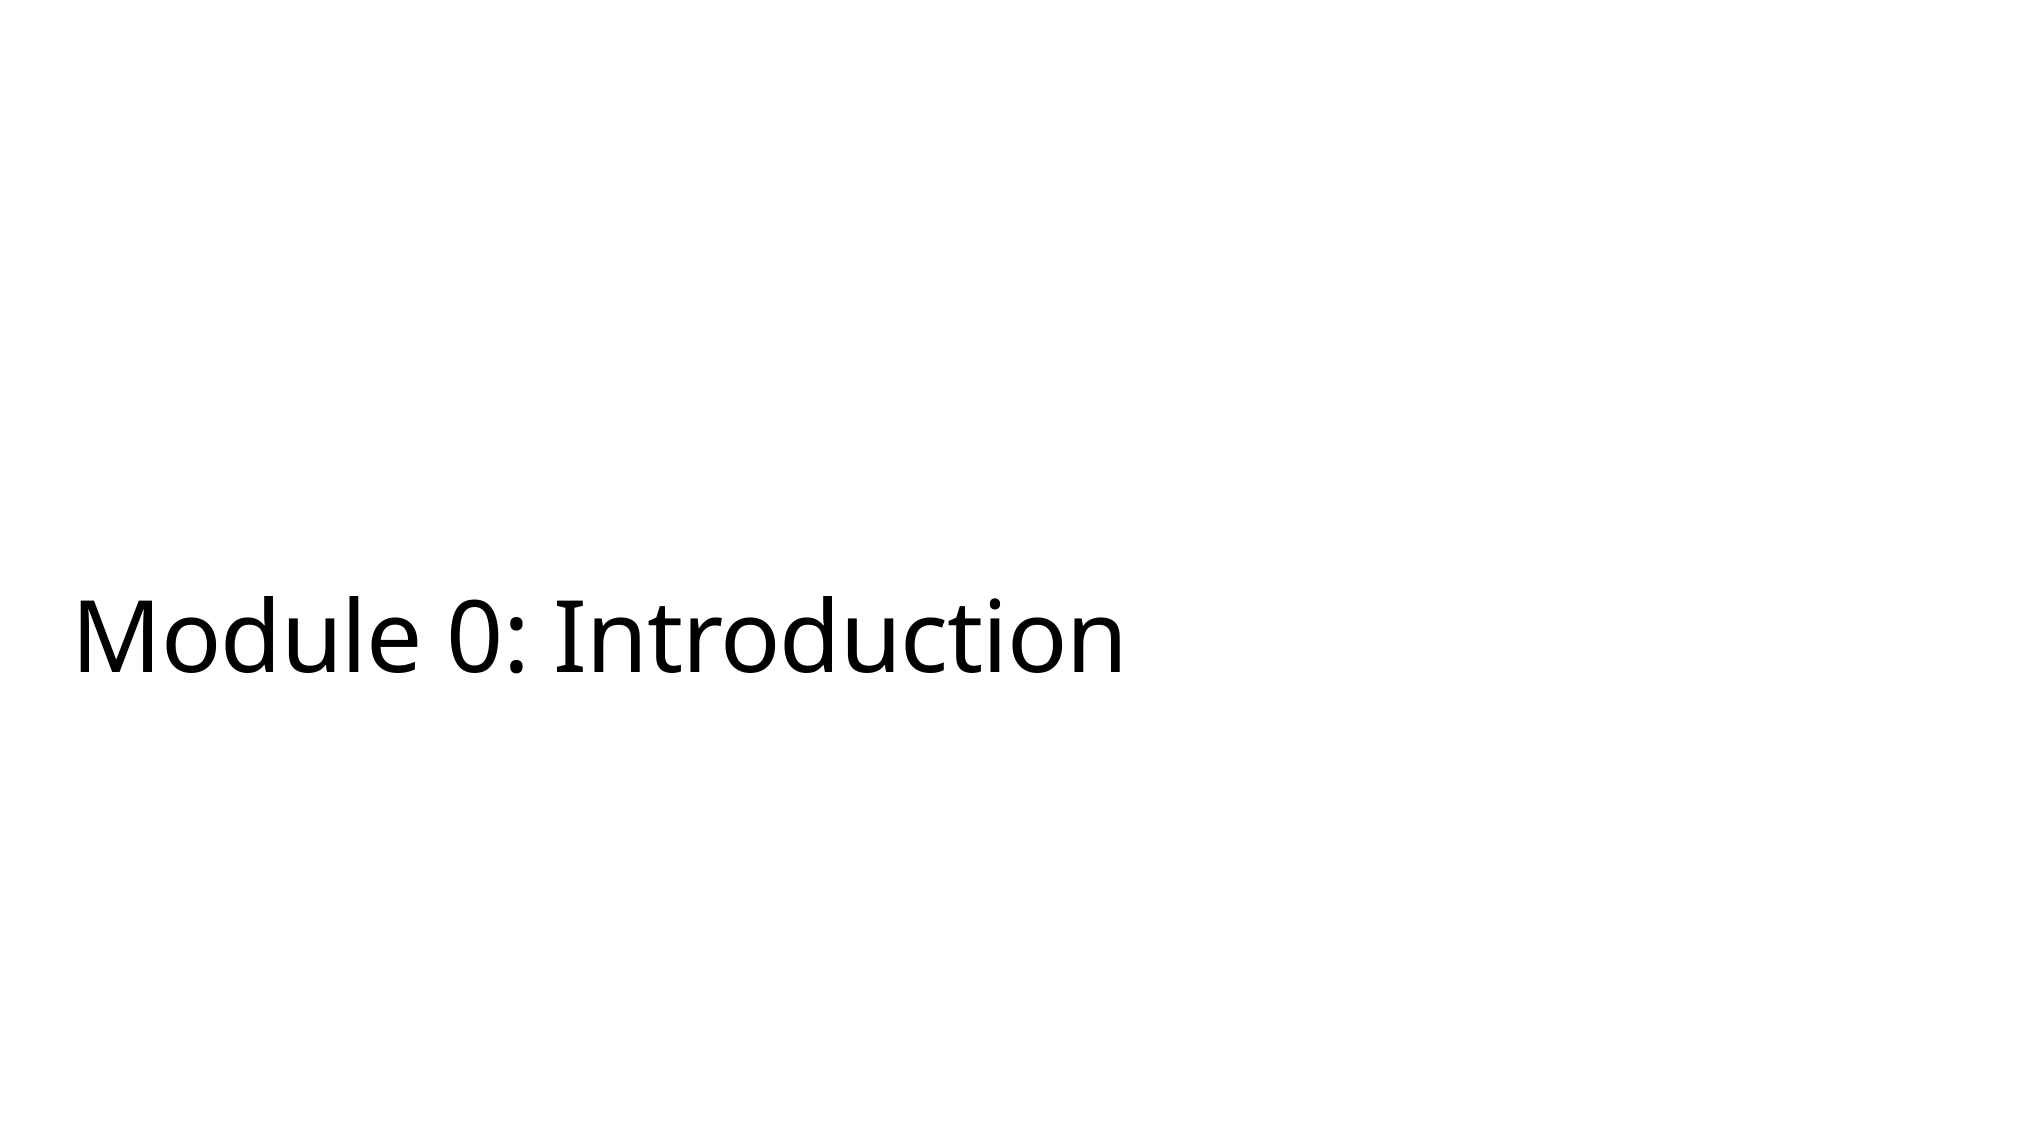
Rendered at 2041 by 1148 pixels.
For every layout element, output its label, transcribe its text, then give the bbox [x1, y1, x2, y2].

title Module 0: Introduction [71, 423, 1684, 724]
